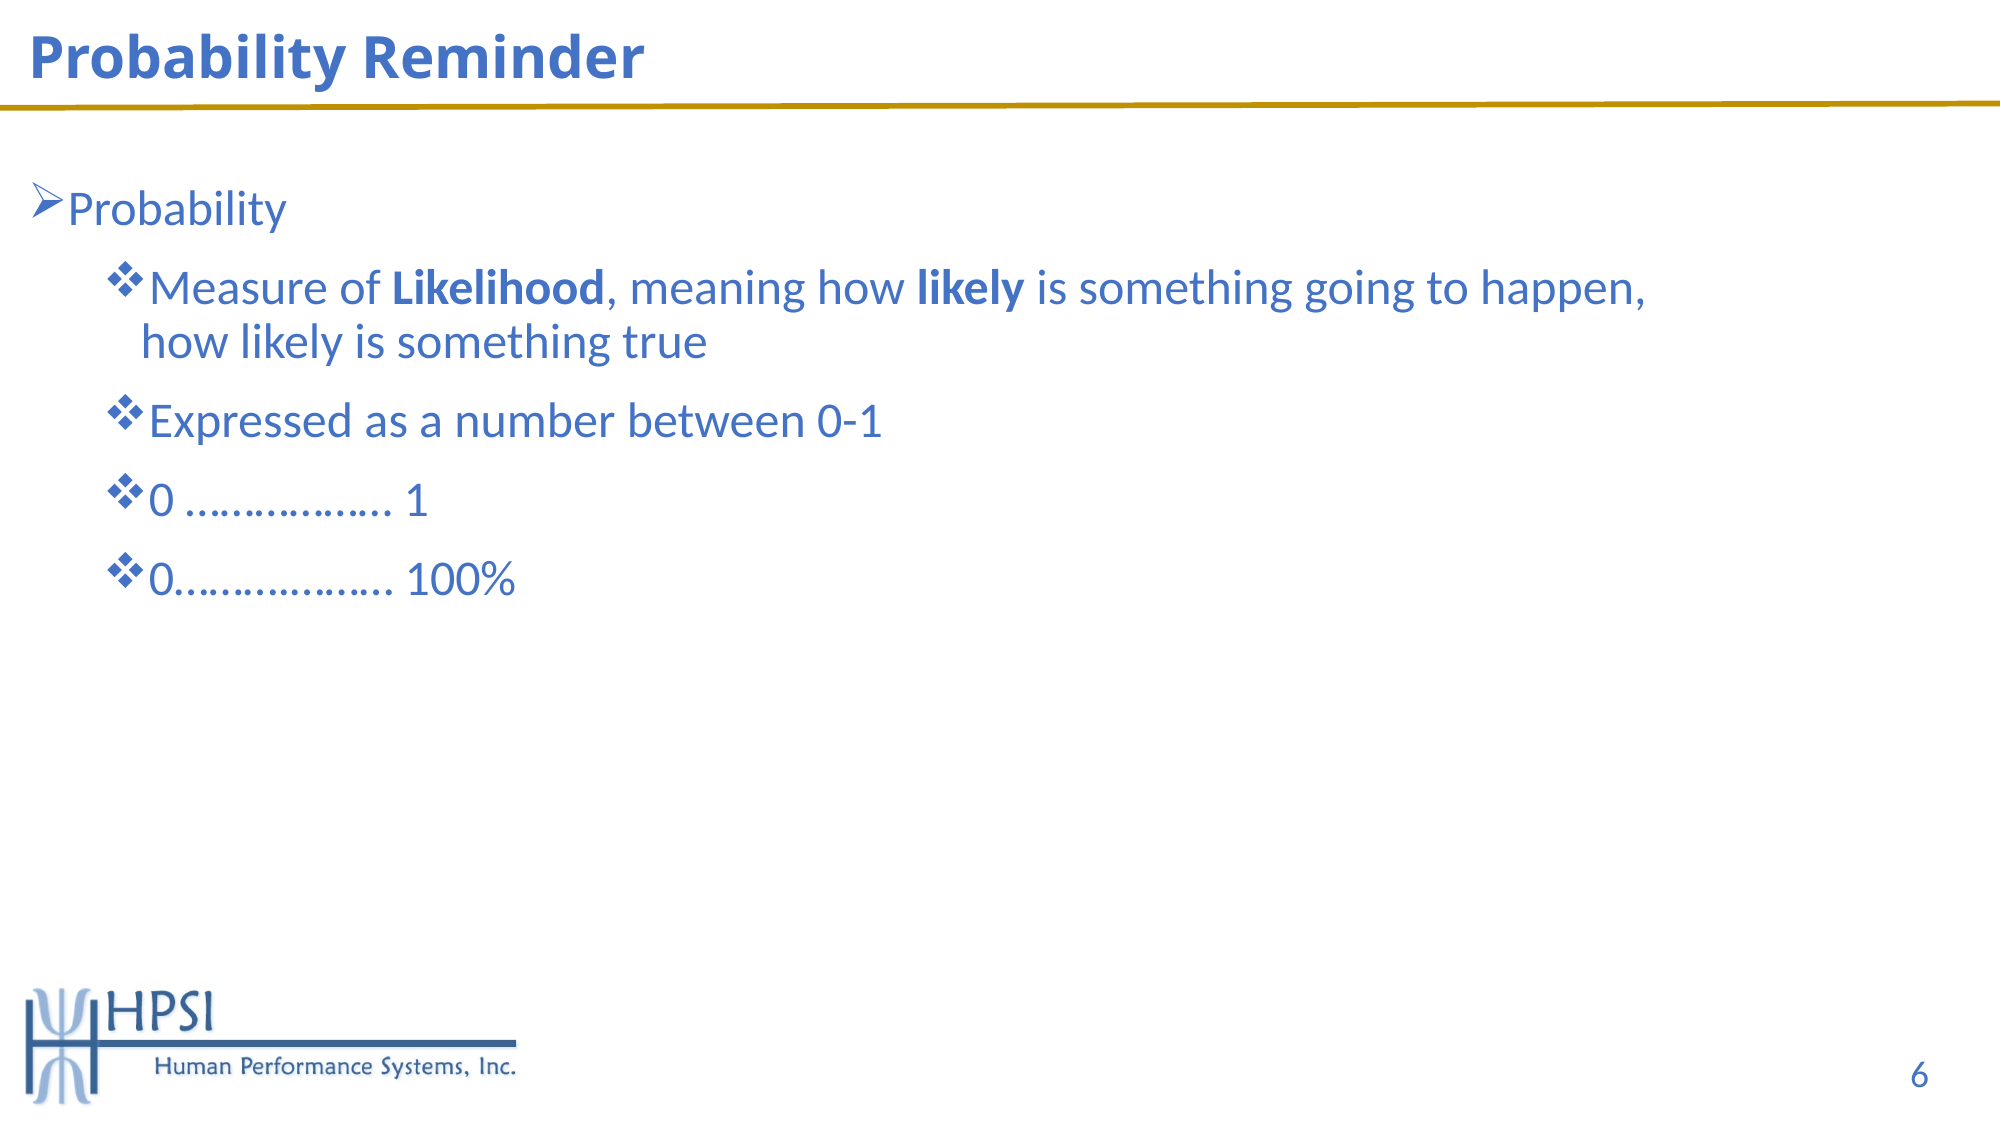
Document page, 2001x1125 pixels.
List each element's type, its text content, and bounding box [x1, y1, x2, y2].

title Probability Reminder [13, 0, 1739, 120]
picture [21, 981, 524, 1108]
slide_number 6 [1493, 1042, 1944, 1103]
list Probability Measure of Likelihood, meaning how likely is something going to happen, how likely is something true Expressed as a number between 0-1 0 ……………… 1 0……….……… 100% [13, 175, 1739, 889]
